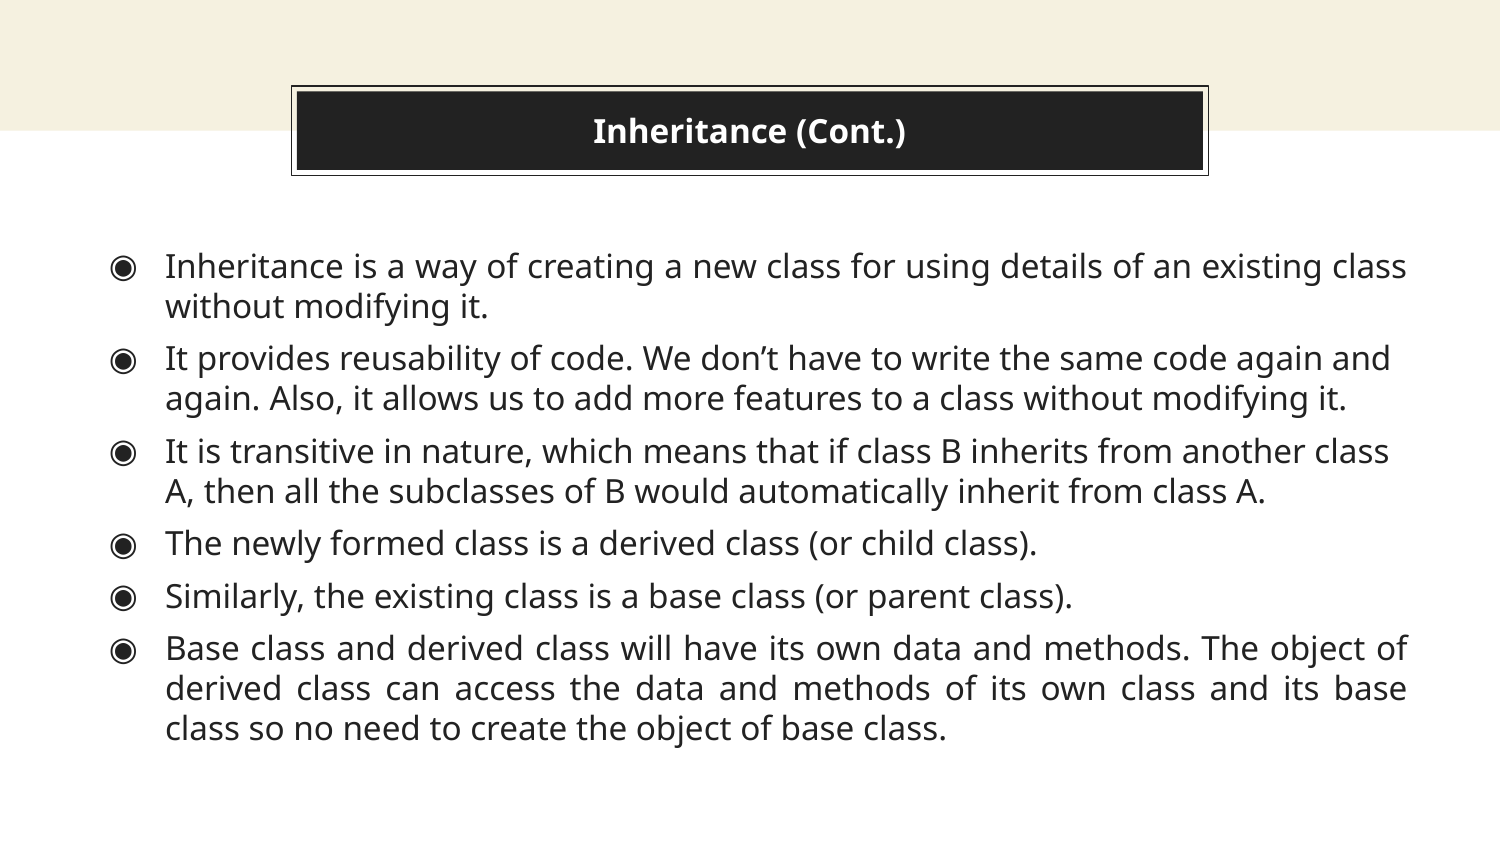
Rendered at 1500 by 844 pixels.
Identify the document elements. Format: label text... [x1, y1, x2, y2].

list Inheritance is a way of creating a new class for using details of an existing class without modifying it. It provides reusability of code. We don’t have to write the same code again and again. Also, it allows us to add more features to a class without modifying it. It is transitive in nature, which means that if class B inherits from another class A, then all the subclasses of B would automatically inherit from class A. The newly formed class is a derived class (or child class). Similarly, the existing class is a base class (or parent class). Base class and derived class will have its own data and methods. The object of derived class can access the data and methods of its own class and its base class so no need to create the object of base class. [75, 230, 1425, 808]
title Inheritance (Cont.) [296, 91, 1203, 170]
